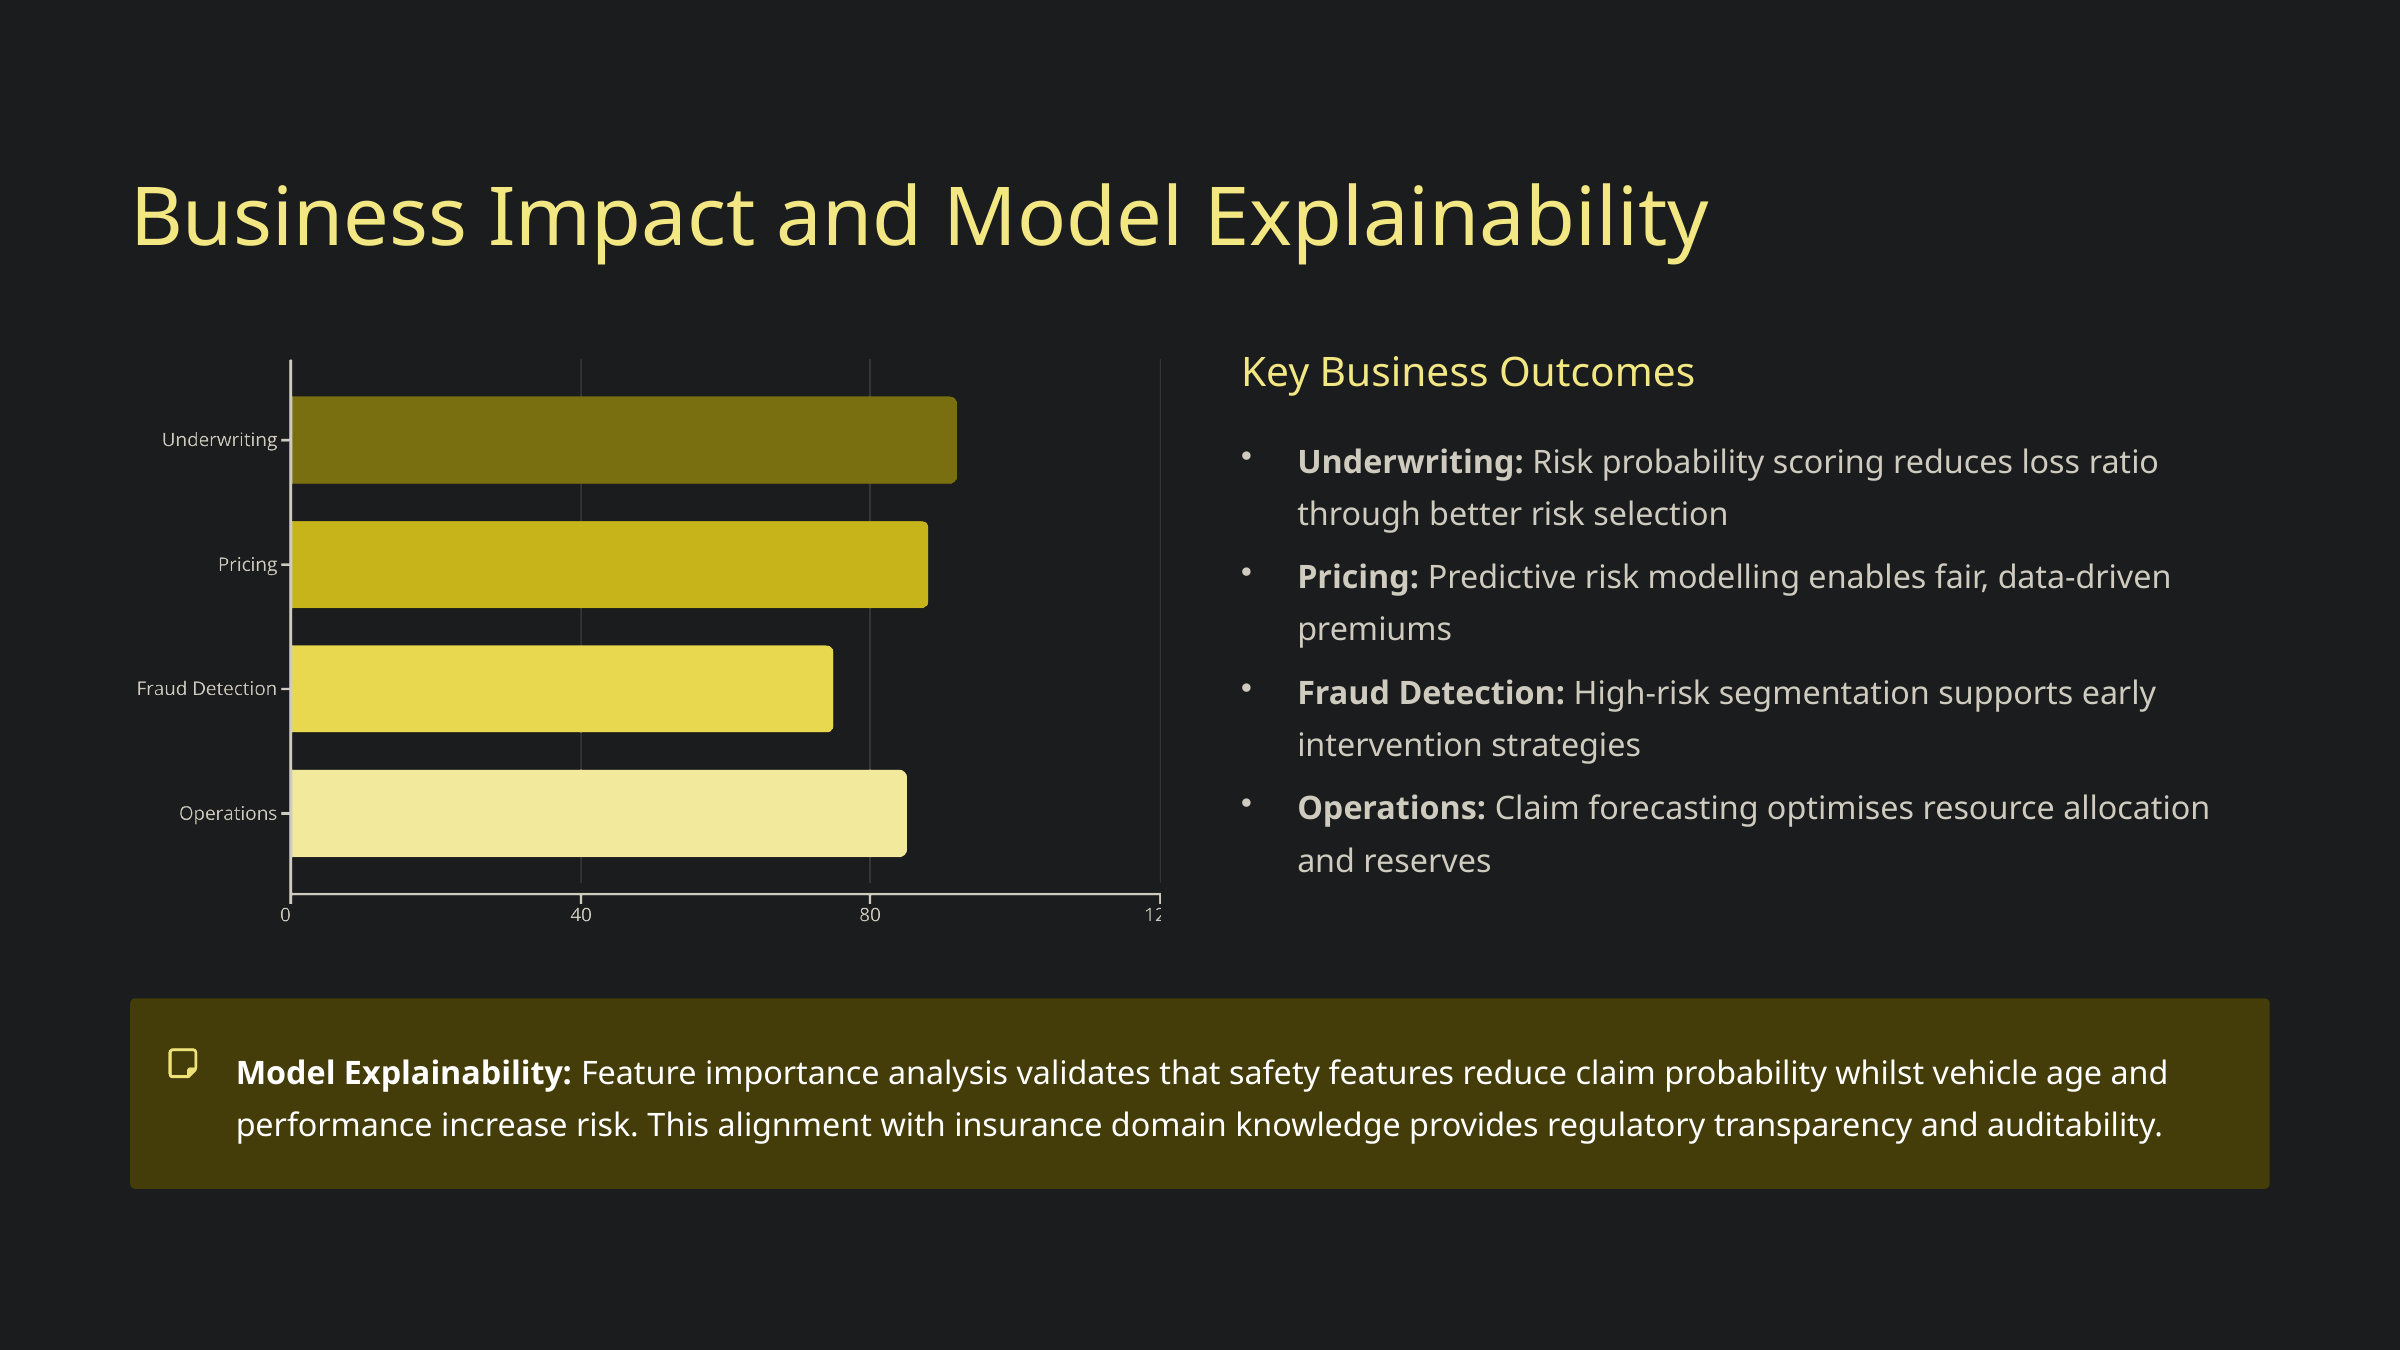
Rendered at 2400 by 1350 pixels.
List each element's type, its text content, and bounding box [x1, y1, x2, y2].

text_box Model Explainability: Feature importance analysis validates that safety features reduce claim probability whilst vehicle age and performance increase risk. This alignment with insurance domain knowledge provides regulatory transparency and auditability. [235, 1039, 2238, 1144]
text_box Fraud Detection: High-risk segmentation supports early intervention strategies [1240, 658, 2272, 763]
picture [130, 348, 1161, 926]
text_box Pricing: Predictive risk modelling enables fair, data-driven premiums [1240, 543, 2272, 648]
text_box [130, 998, 2270, 1189]
text_box Underwriting: Risk probability scoring reduces loss ratio through better risk selection [1240, 427, 2272, 532]
text_box Operations: Claim forecasting optimises resource allocation and reserves [1240, 774, 2272, 879]
picture [162, 1046, 204, 1080]
text_box Key Business Outcomes [1240, 344, 1709, 396]
text_box Business Impact and Model Explainability [130, 161, 1782, 263]
